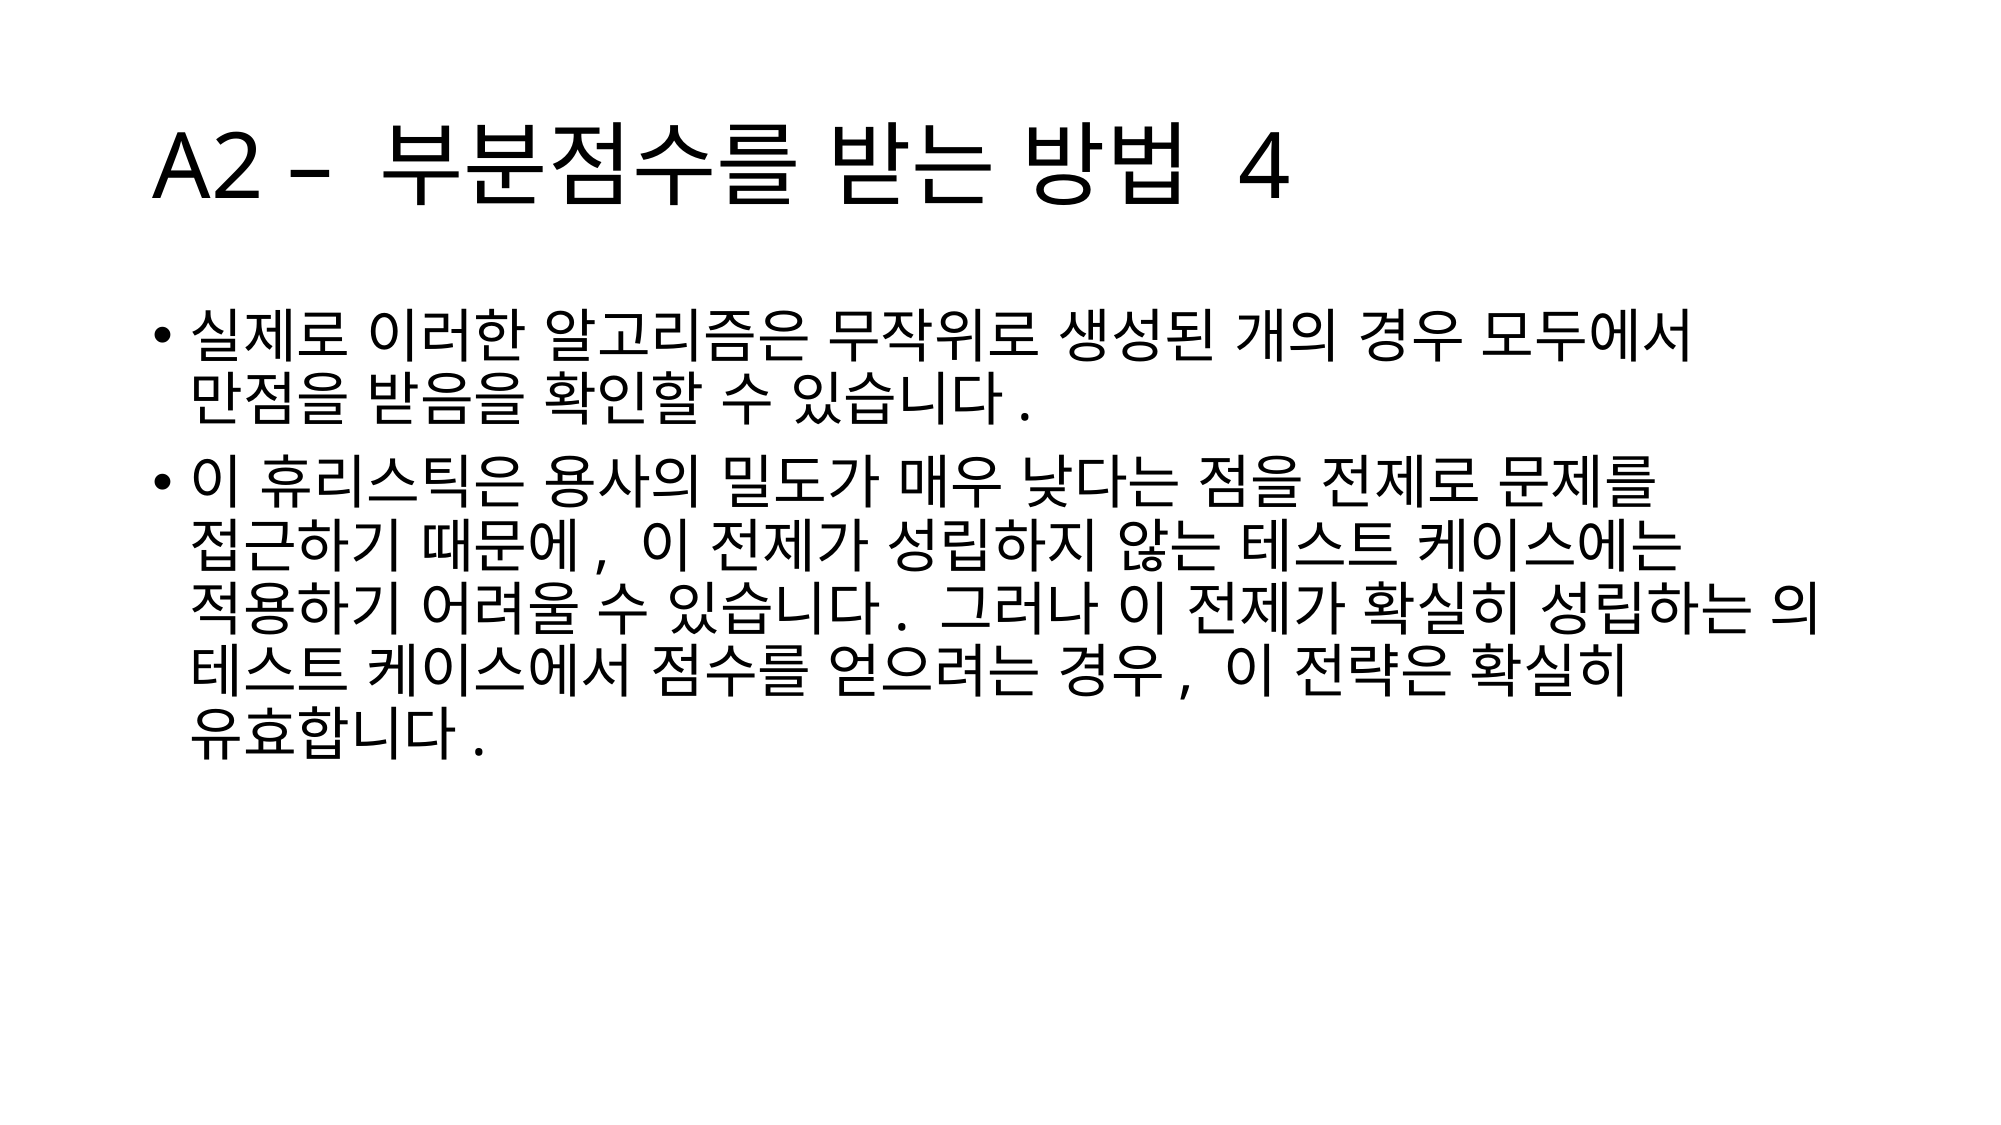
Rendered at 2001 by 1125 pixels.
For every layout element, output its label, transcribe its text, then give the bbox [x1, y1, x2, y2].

title A2 – 부분점수를 받는 방법 4 [137, 59, 1863, 278]
